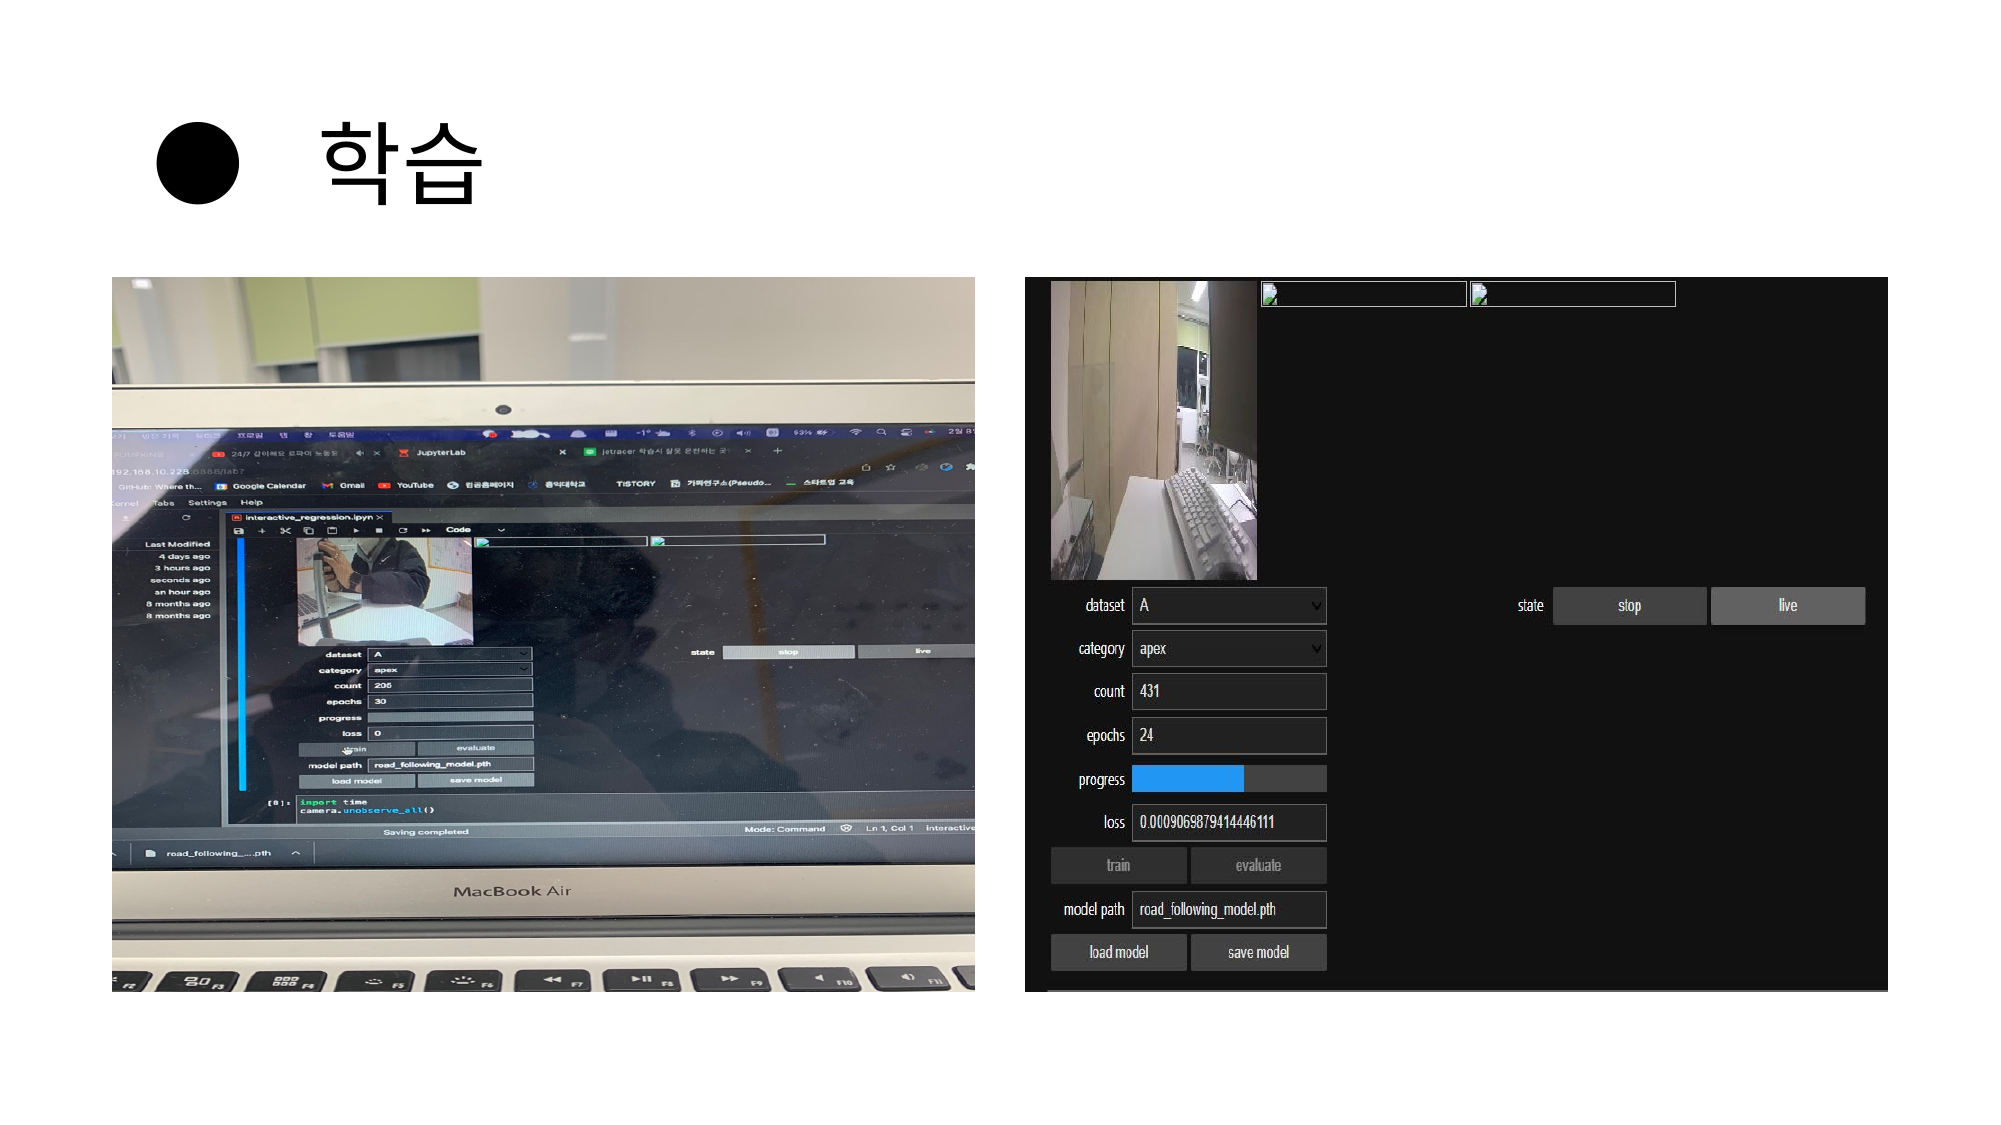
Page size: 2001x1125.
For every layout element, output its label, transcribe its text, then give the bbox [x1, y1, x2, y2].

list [1025, 277, 1888, 992]
title ● 학습 [137, 59, 1863, 278]
picture [112, 277, 975, 992]
